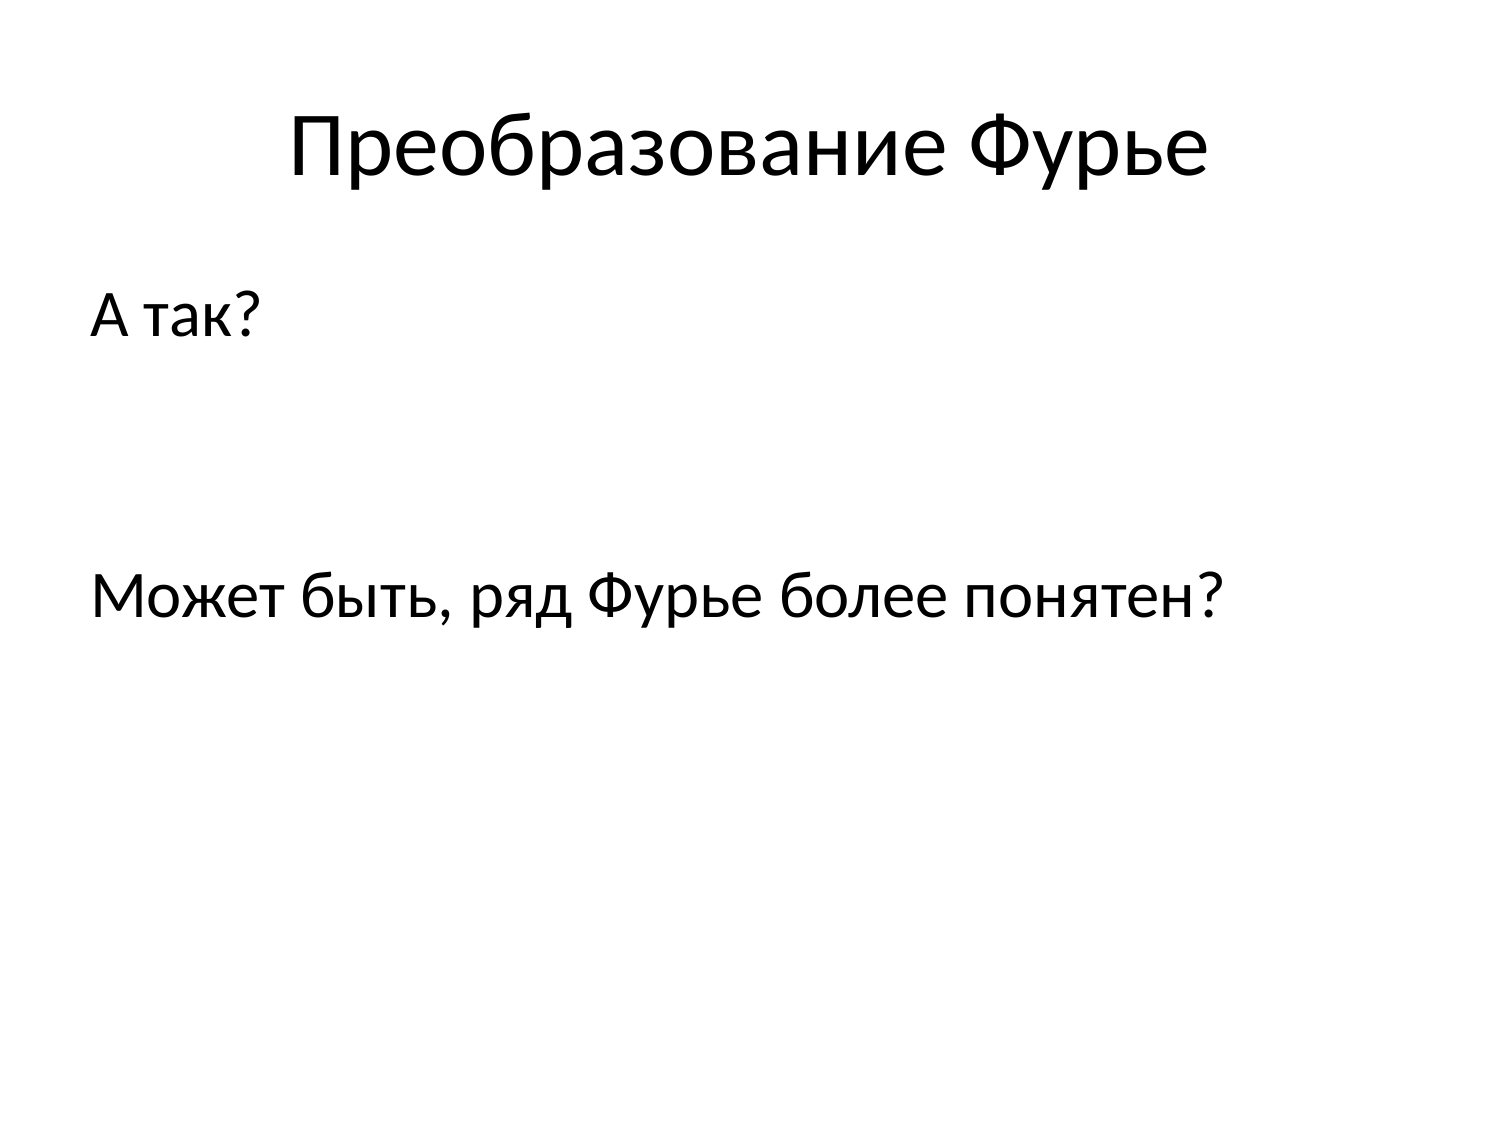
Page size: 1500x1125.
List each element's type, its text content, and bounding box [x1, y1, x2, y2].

title Преобразование Фурье [75, 45, 1425, 233]
